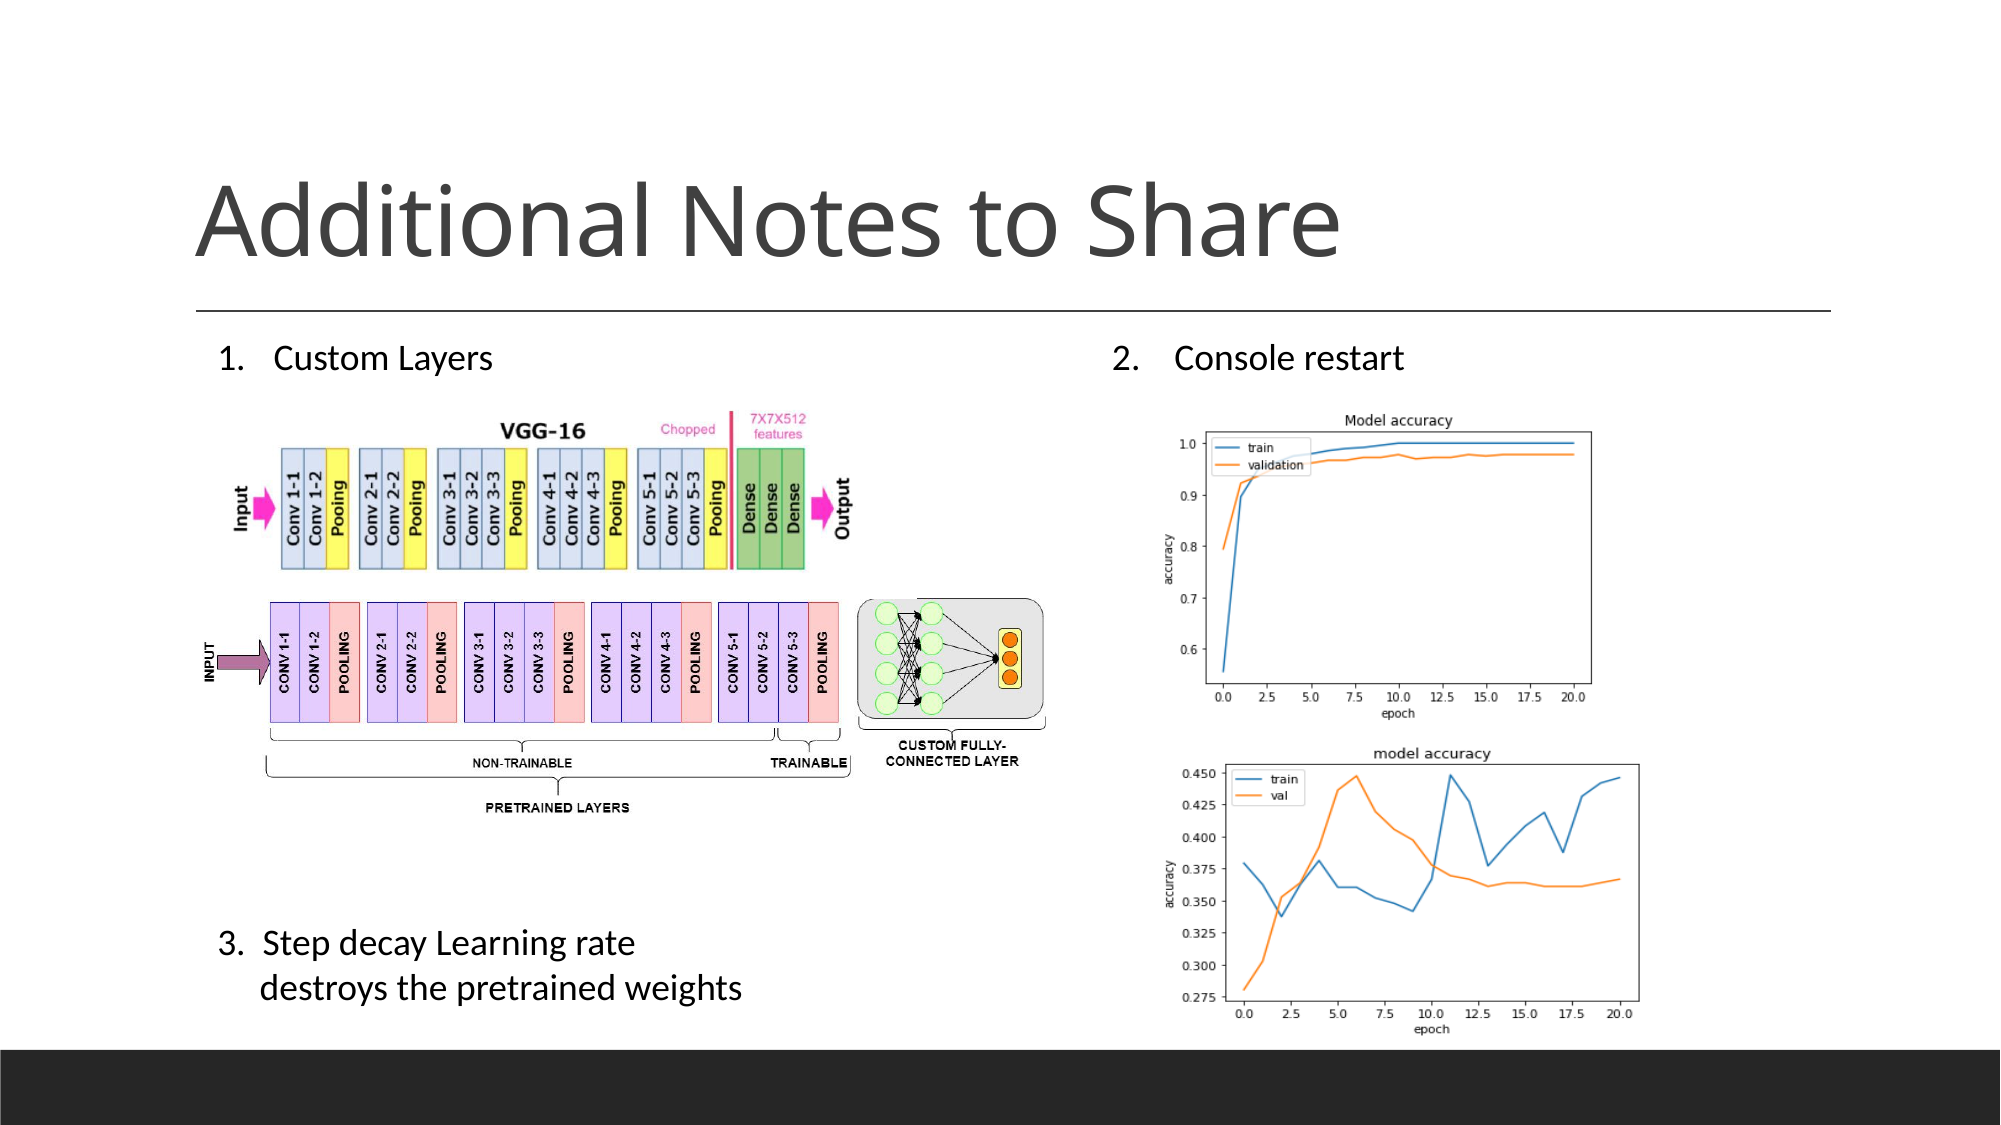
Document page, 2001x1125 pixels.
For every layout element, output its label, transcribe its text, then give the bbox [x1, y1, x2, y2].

picture [202, 386, 1046, 827]
picture [1155, 740, 1646, 1043]
title Additional Notes to Share [180, 47, 1830, 285]
picture [1155, 406, 1599, 727]
text_box Custom Layers 2. Console restart 3. Step decay Learning rate destroys the pretrained weights [202, 325, 1733, 1125]
